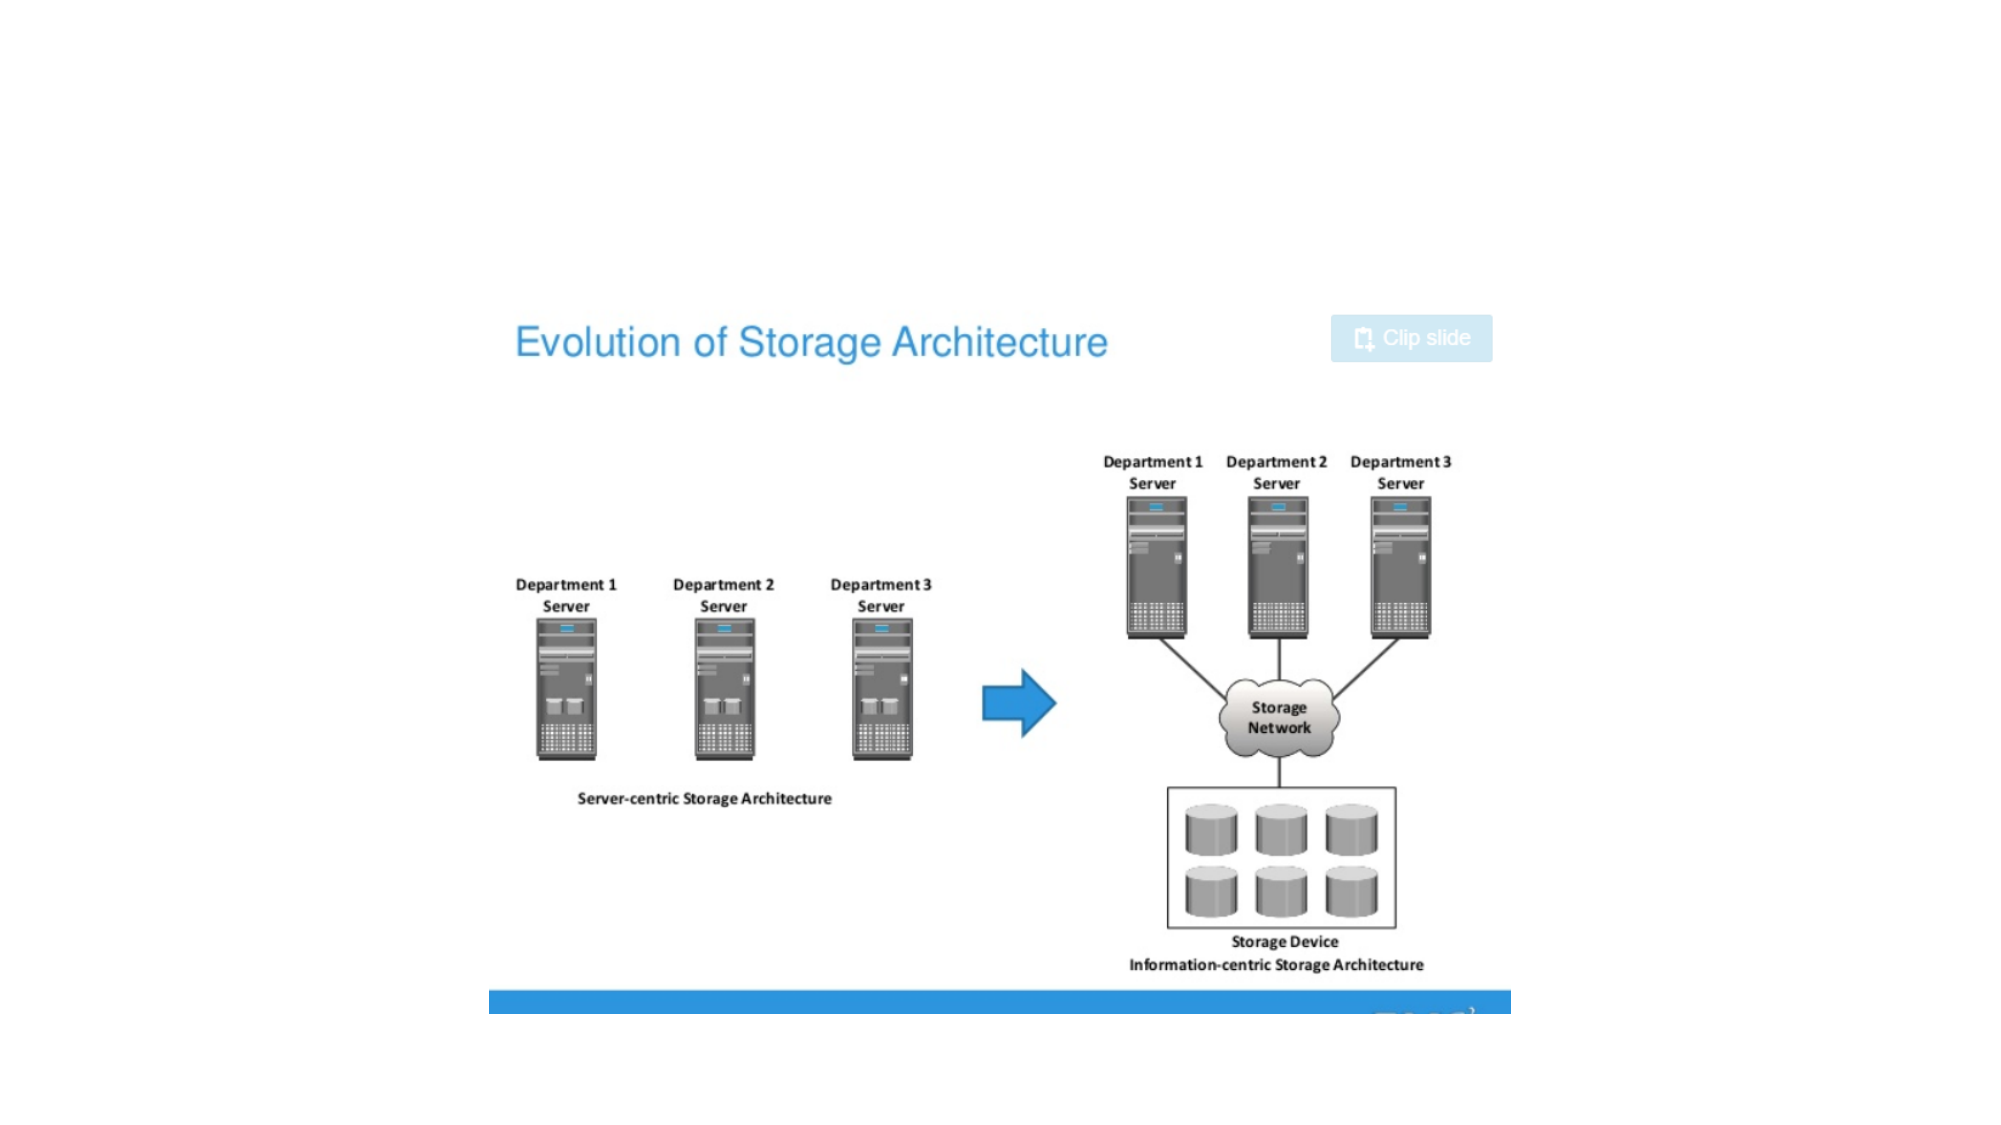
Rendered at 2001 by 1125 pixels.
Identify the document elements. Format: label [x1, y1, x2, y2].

list [489, 299, 1511, 1014]
